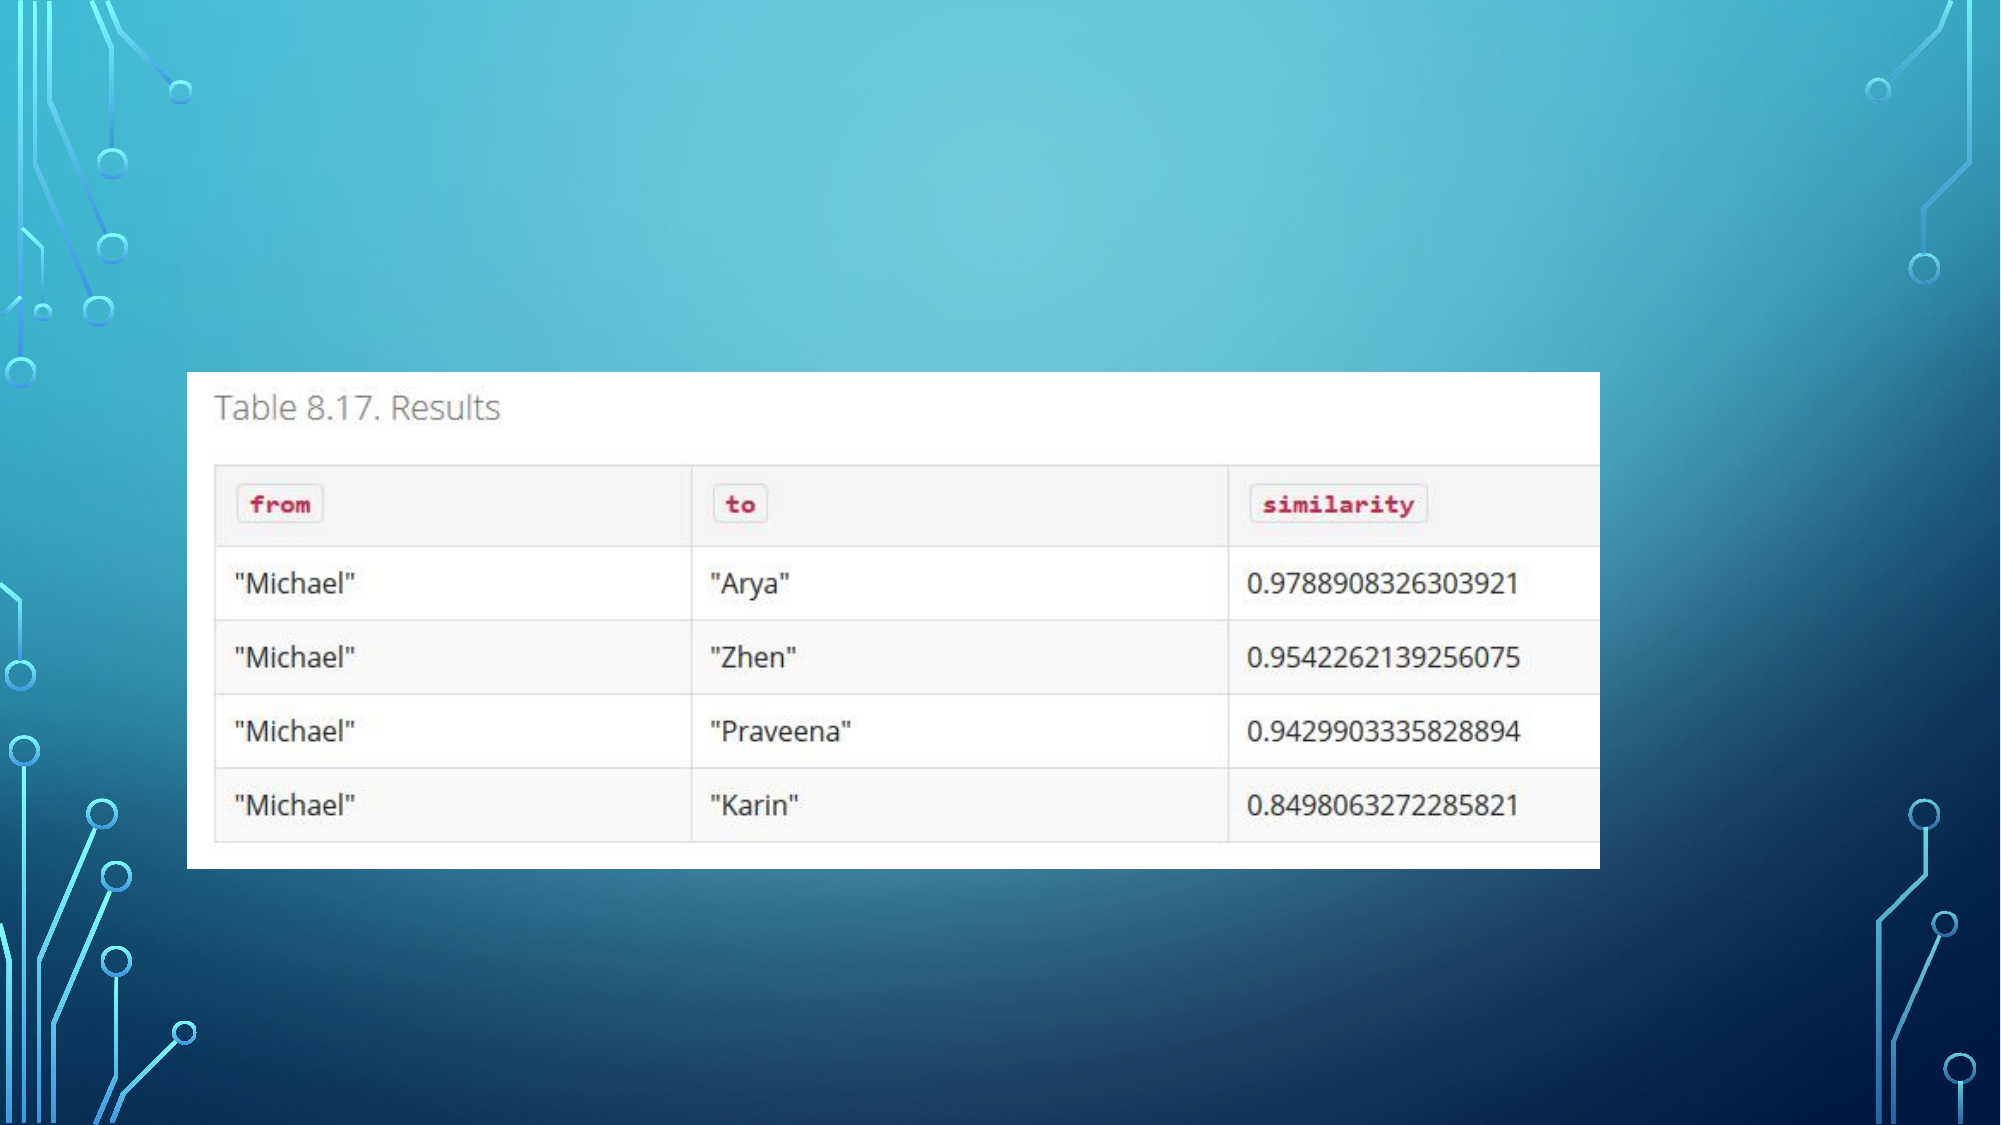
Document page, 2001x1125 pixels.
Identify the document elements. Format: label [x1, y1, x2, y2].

list [186, 372, 1601, 869]
